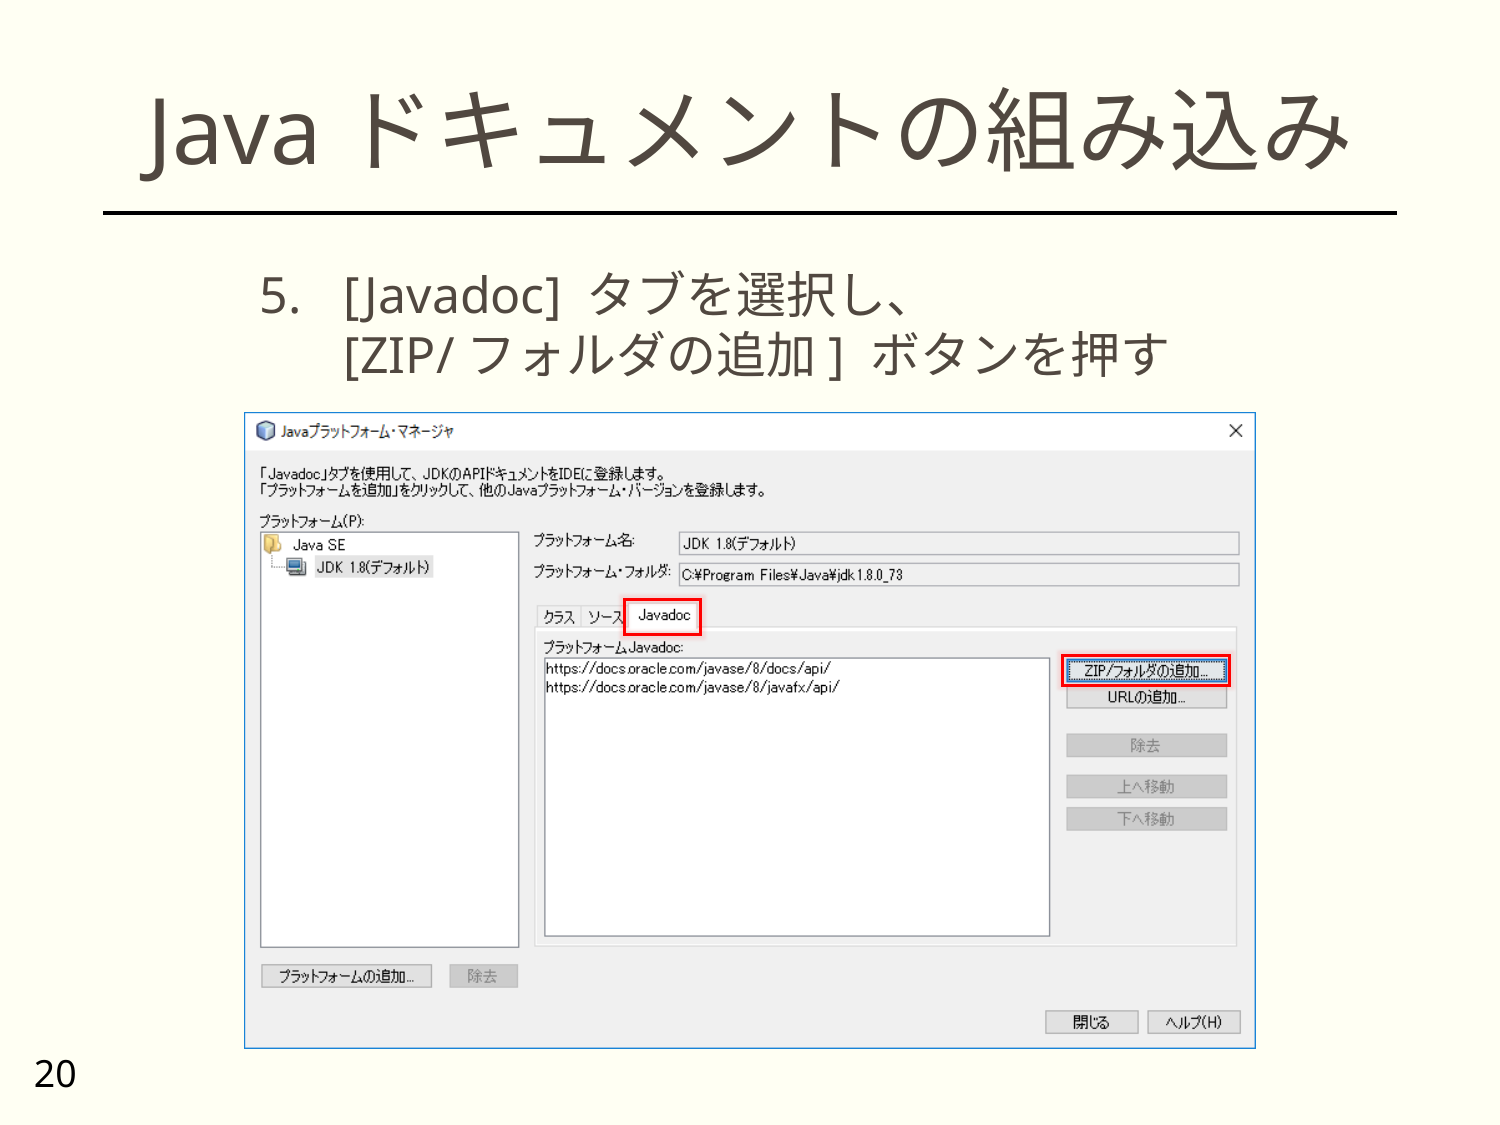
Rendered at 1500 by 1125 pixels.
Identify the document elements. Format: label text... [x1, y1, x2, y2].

picture [244, 412, 1256, 1049]
slide_number 20 [19, 1042, 357, 1103]
list [Javadoc] タブを選択し、 [ZIP/フォルダの追加] ボタンを押す [244, 256, 1256, 412]
title Javaドキュメントの組み込み [103, 71, 1397, 200]
